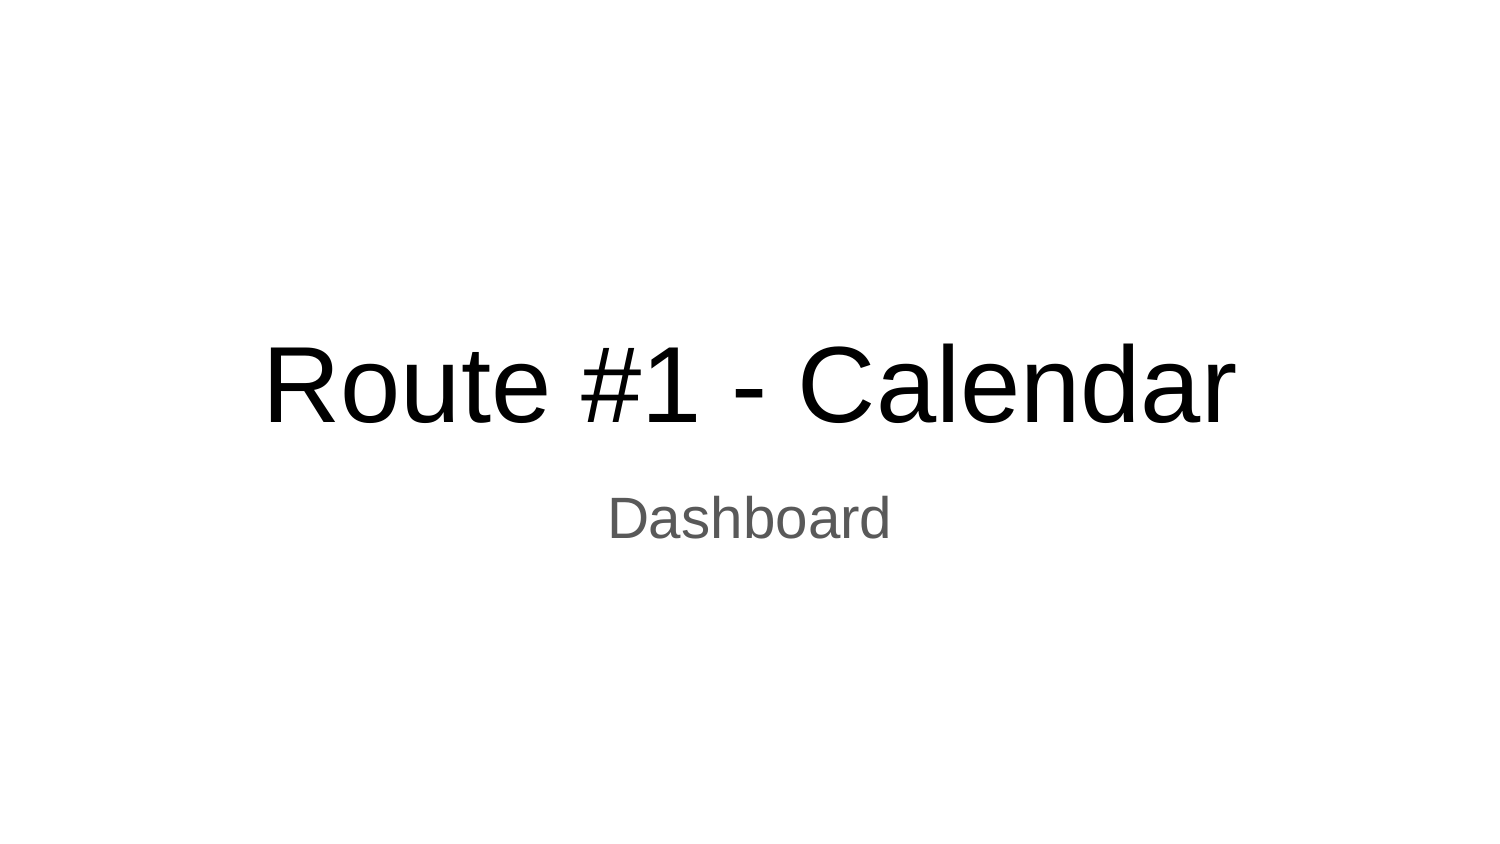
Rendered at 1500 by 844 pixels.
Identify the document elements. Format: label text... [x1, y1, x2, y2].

title Route #1 - Calendar [51, 122, 1449, 459]
subtitle Dashboard [51, 464, 1449, 595]
